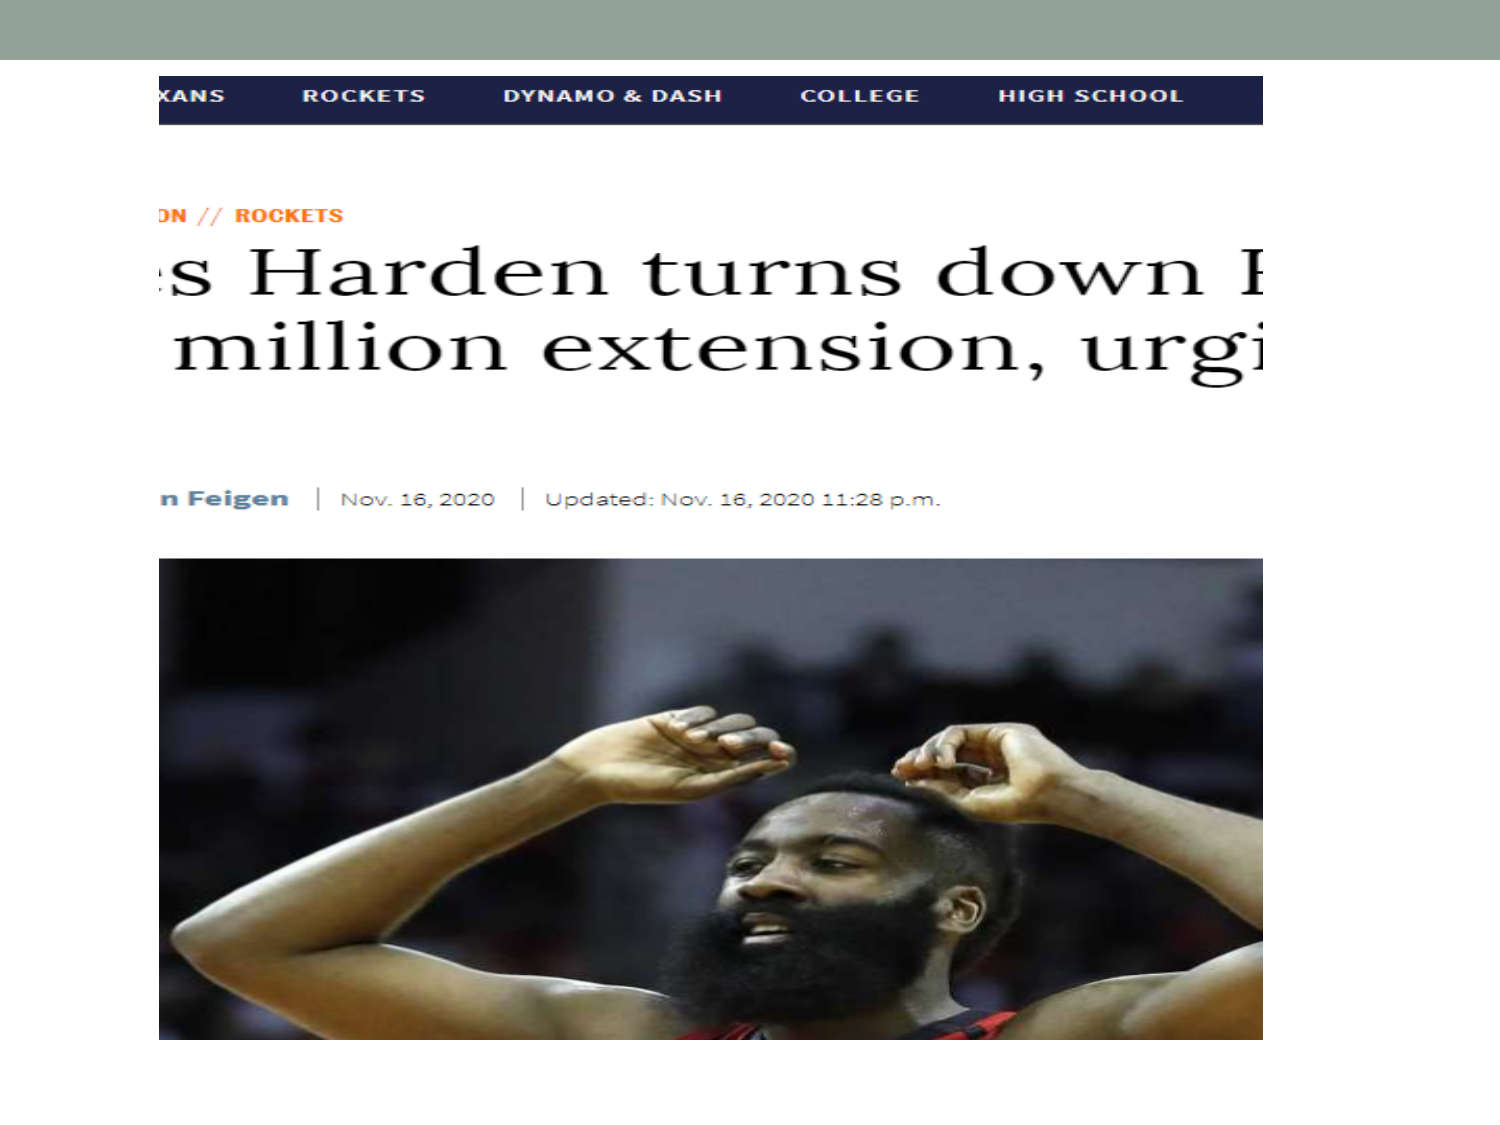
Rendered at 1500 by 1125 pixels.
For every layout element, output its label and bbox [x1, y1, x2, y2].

picture [158, 76, 1263, 1040]
